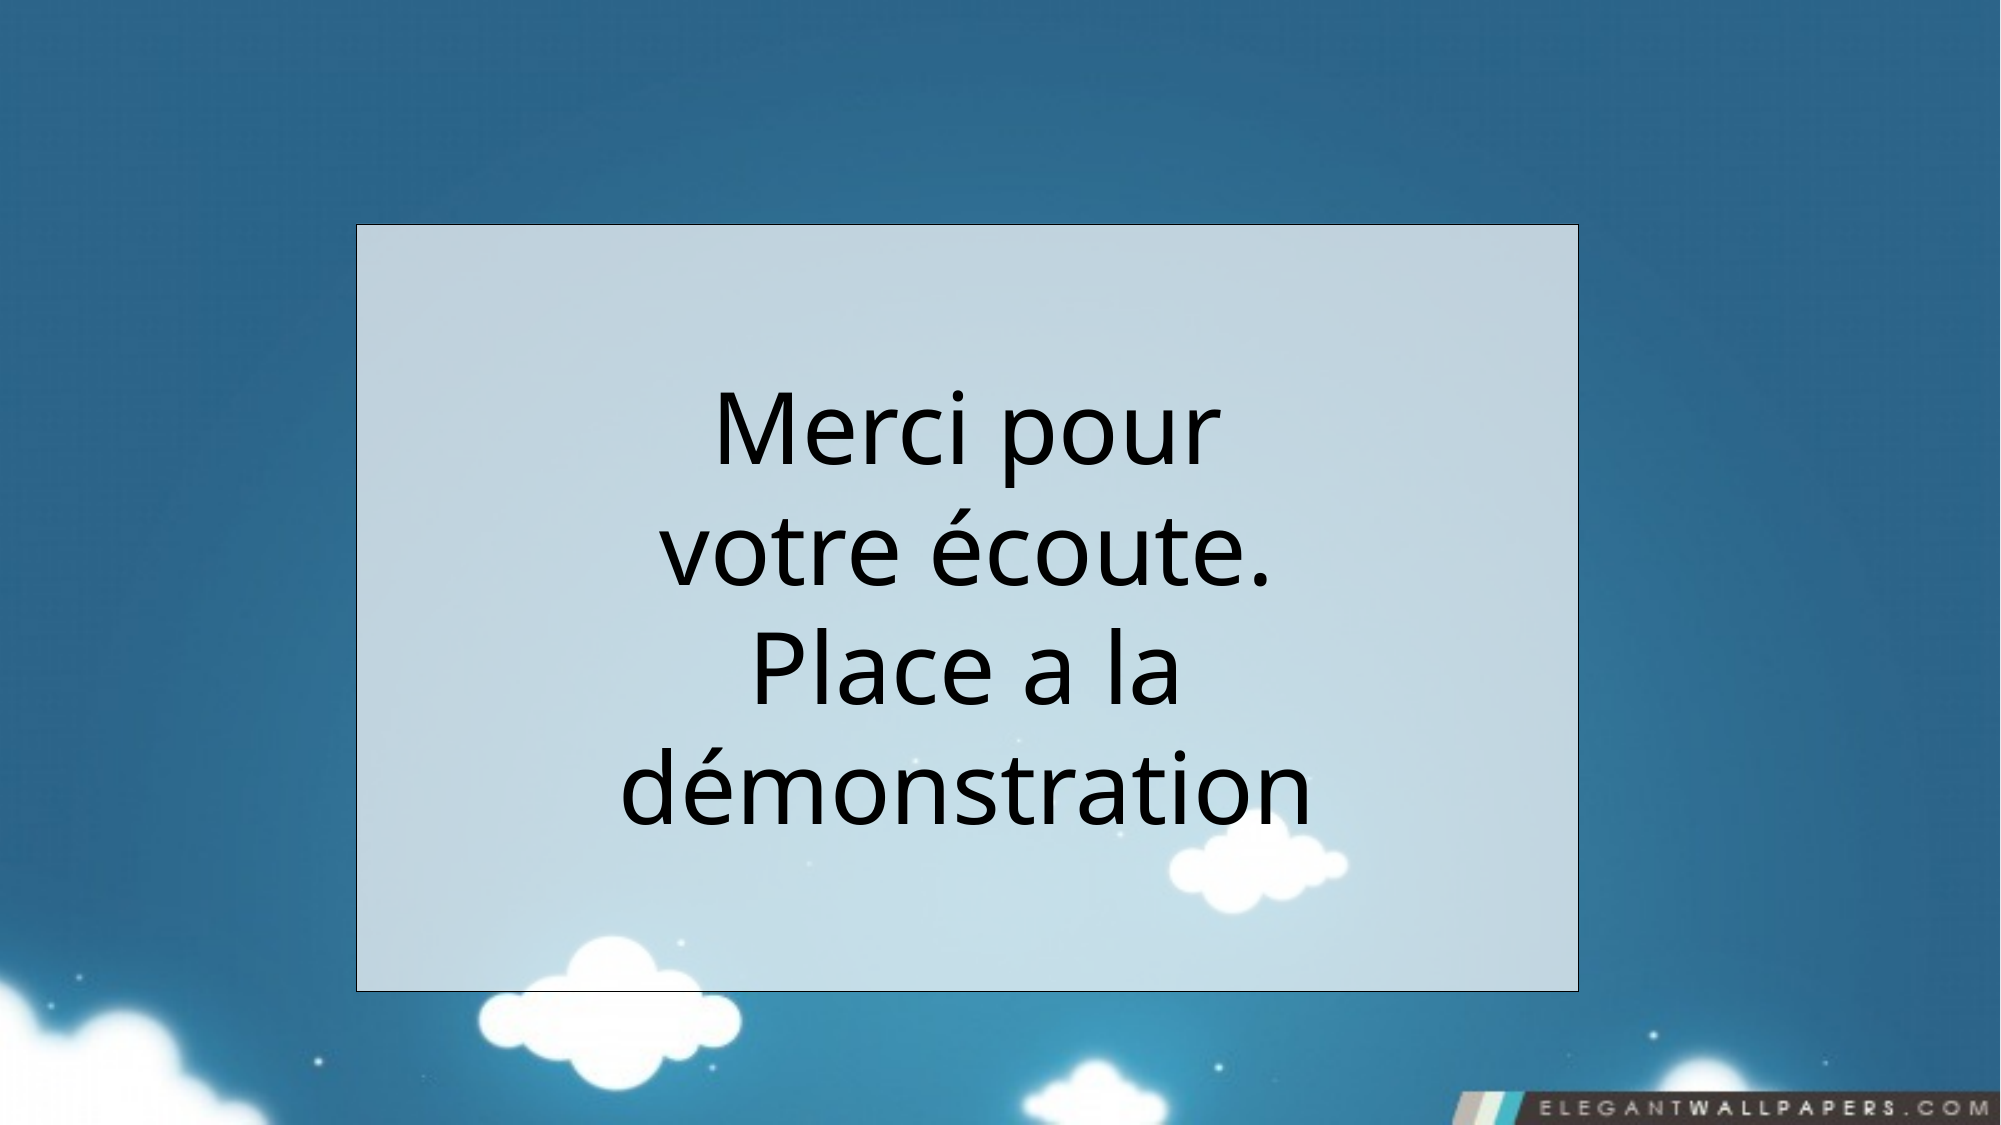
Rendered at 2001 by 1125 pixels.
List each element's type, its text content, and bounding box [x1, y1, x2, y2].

text_box Merci pour votre écoute. Place a la démonstration [602, 357, 1332, 853]
picture [0, 0, 2001, 1125]
text_box [356, 223, 1578, 991]
